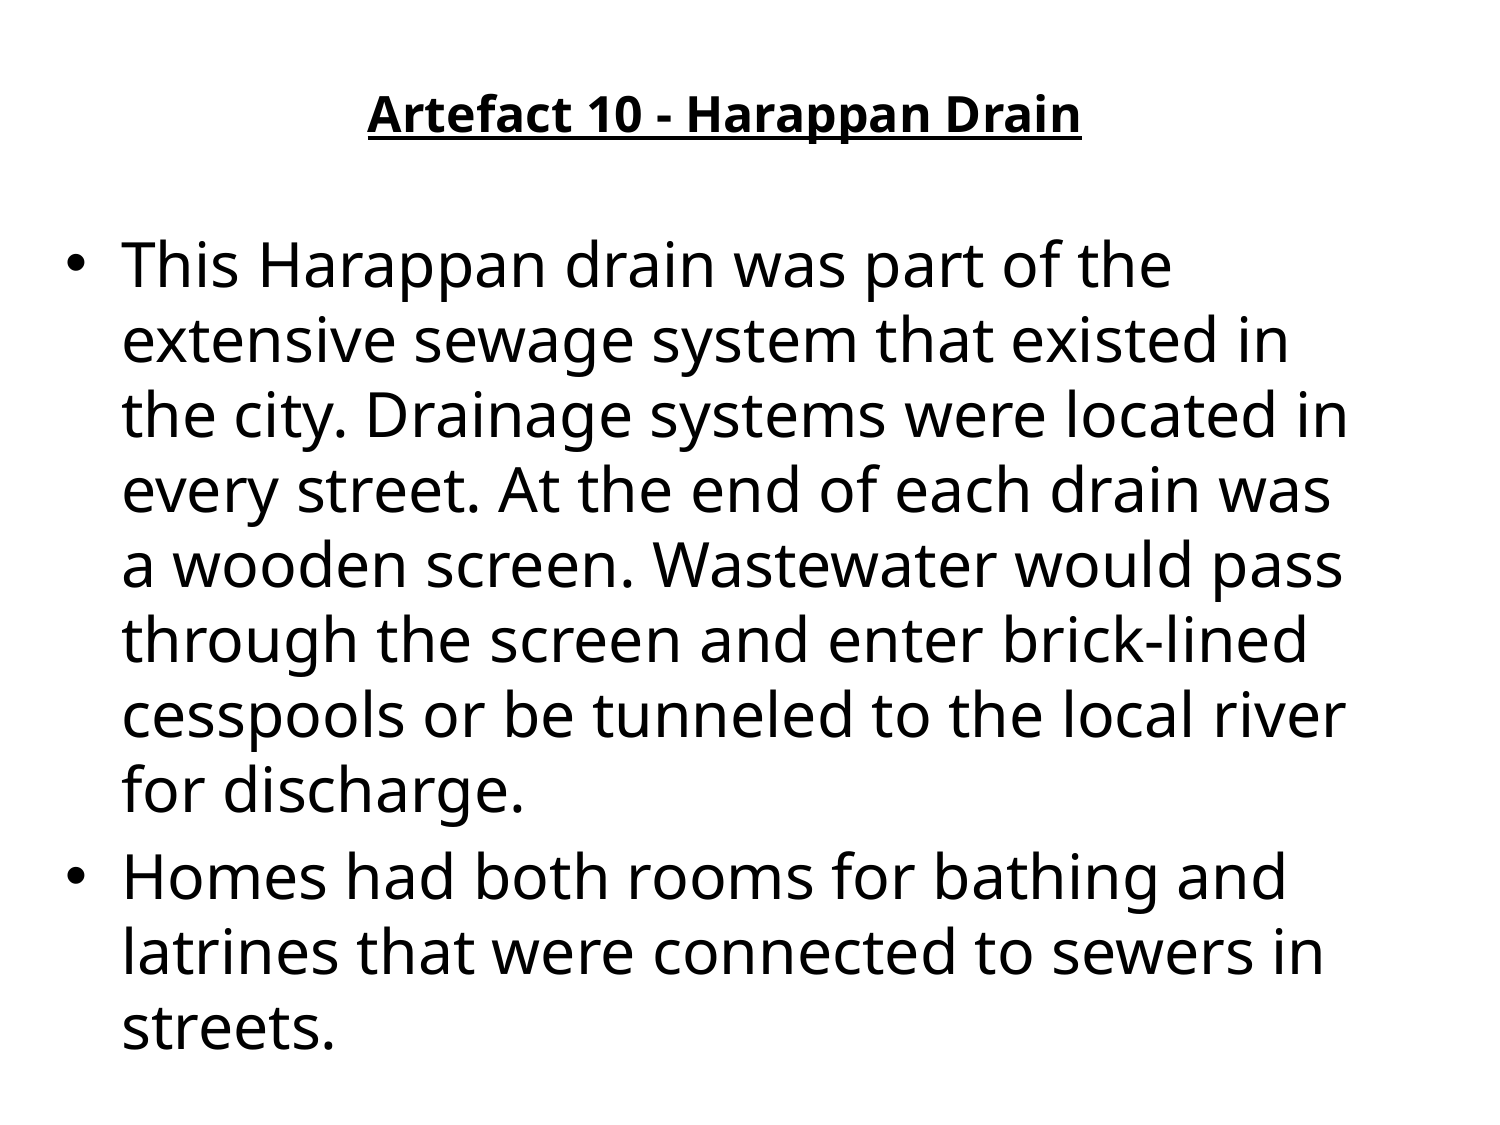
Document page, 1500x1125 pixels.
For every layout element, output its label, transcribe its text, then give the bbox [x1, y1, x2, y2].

list Artefact 10 - Harappan Drain This Harappan drain was part of the extensive sewage system that existed in the city. Drainage systems were located in every street. At the end of each drain was a wooden screen. Wastewater would pass through the screen and enter brick-lined cesspools or be tunneled to the local river for discharge. Homes had both rooms for bathing and latrines that were connected to sewers in streets. [50, 75, 1400, 1013]
